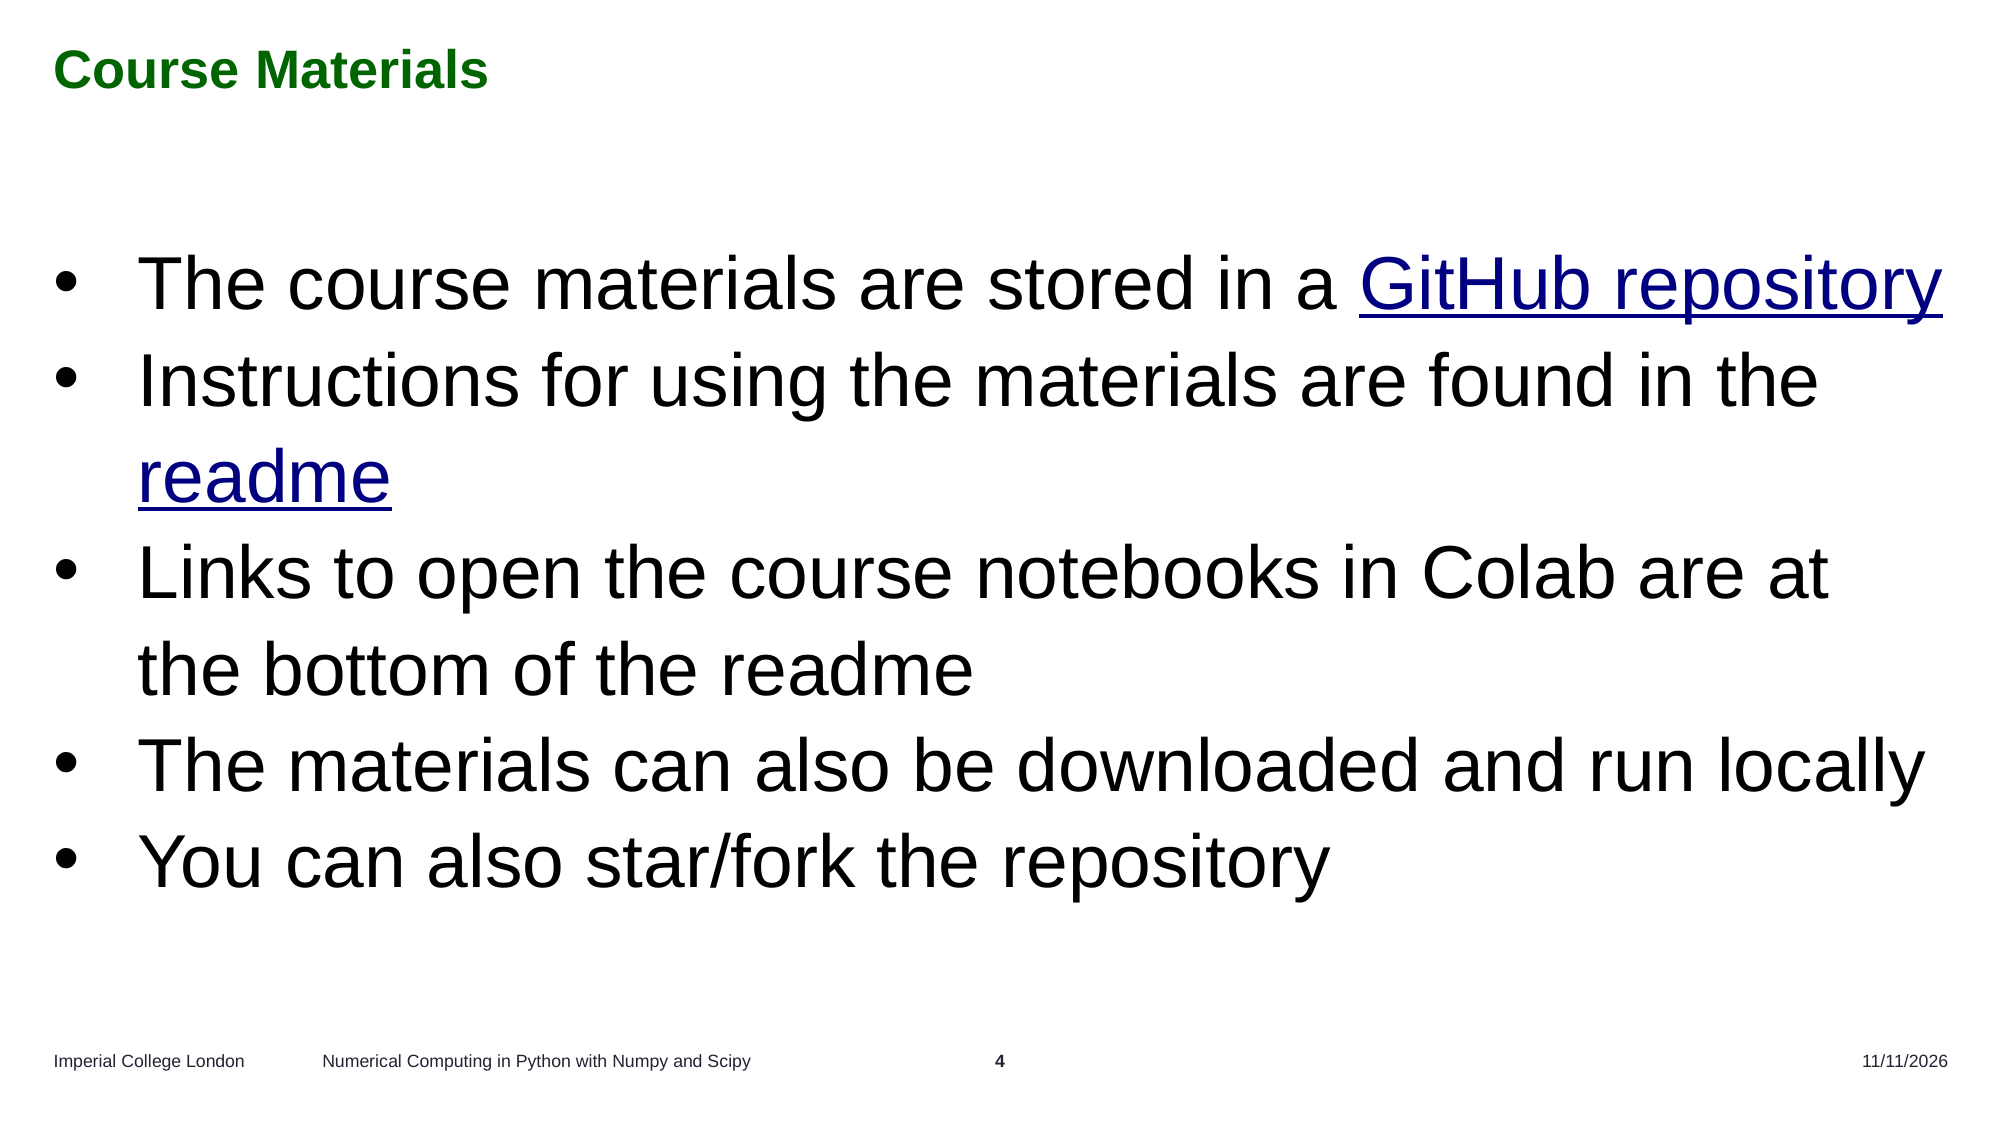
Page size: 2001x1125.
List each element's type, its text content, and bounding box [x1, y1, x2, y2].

list The course materials are stored in a GitHub repository Instructions for using the materials are found in the readme Links to open the course notebooks in Colab are at the bottom of the readme The materials can also be downloaded and run locally You can also star/fork the repository [53, 228, 1947, 1028]
title Course Materials [53, 41, 1947, 104]
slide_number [1745, 1048, 1948, 1072]
footer Numerical Computing in Python with Numpy and Scipy [322, 1048, 884, 1072]
slide_number 4 [973, 1048, 1027, 1072]
